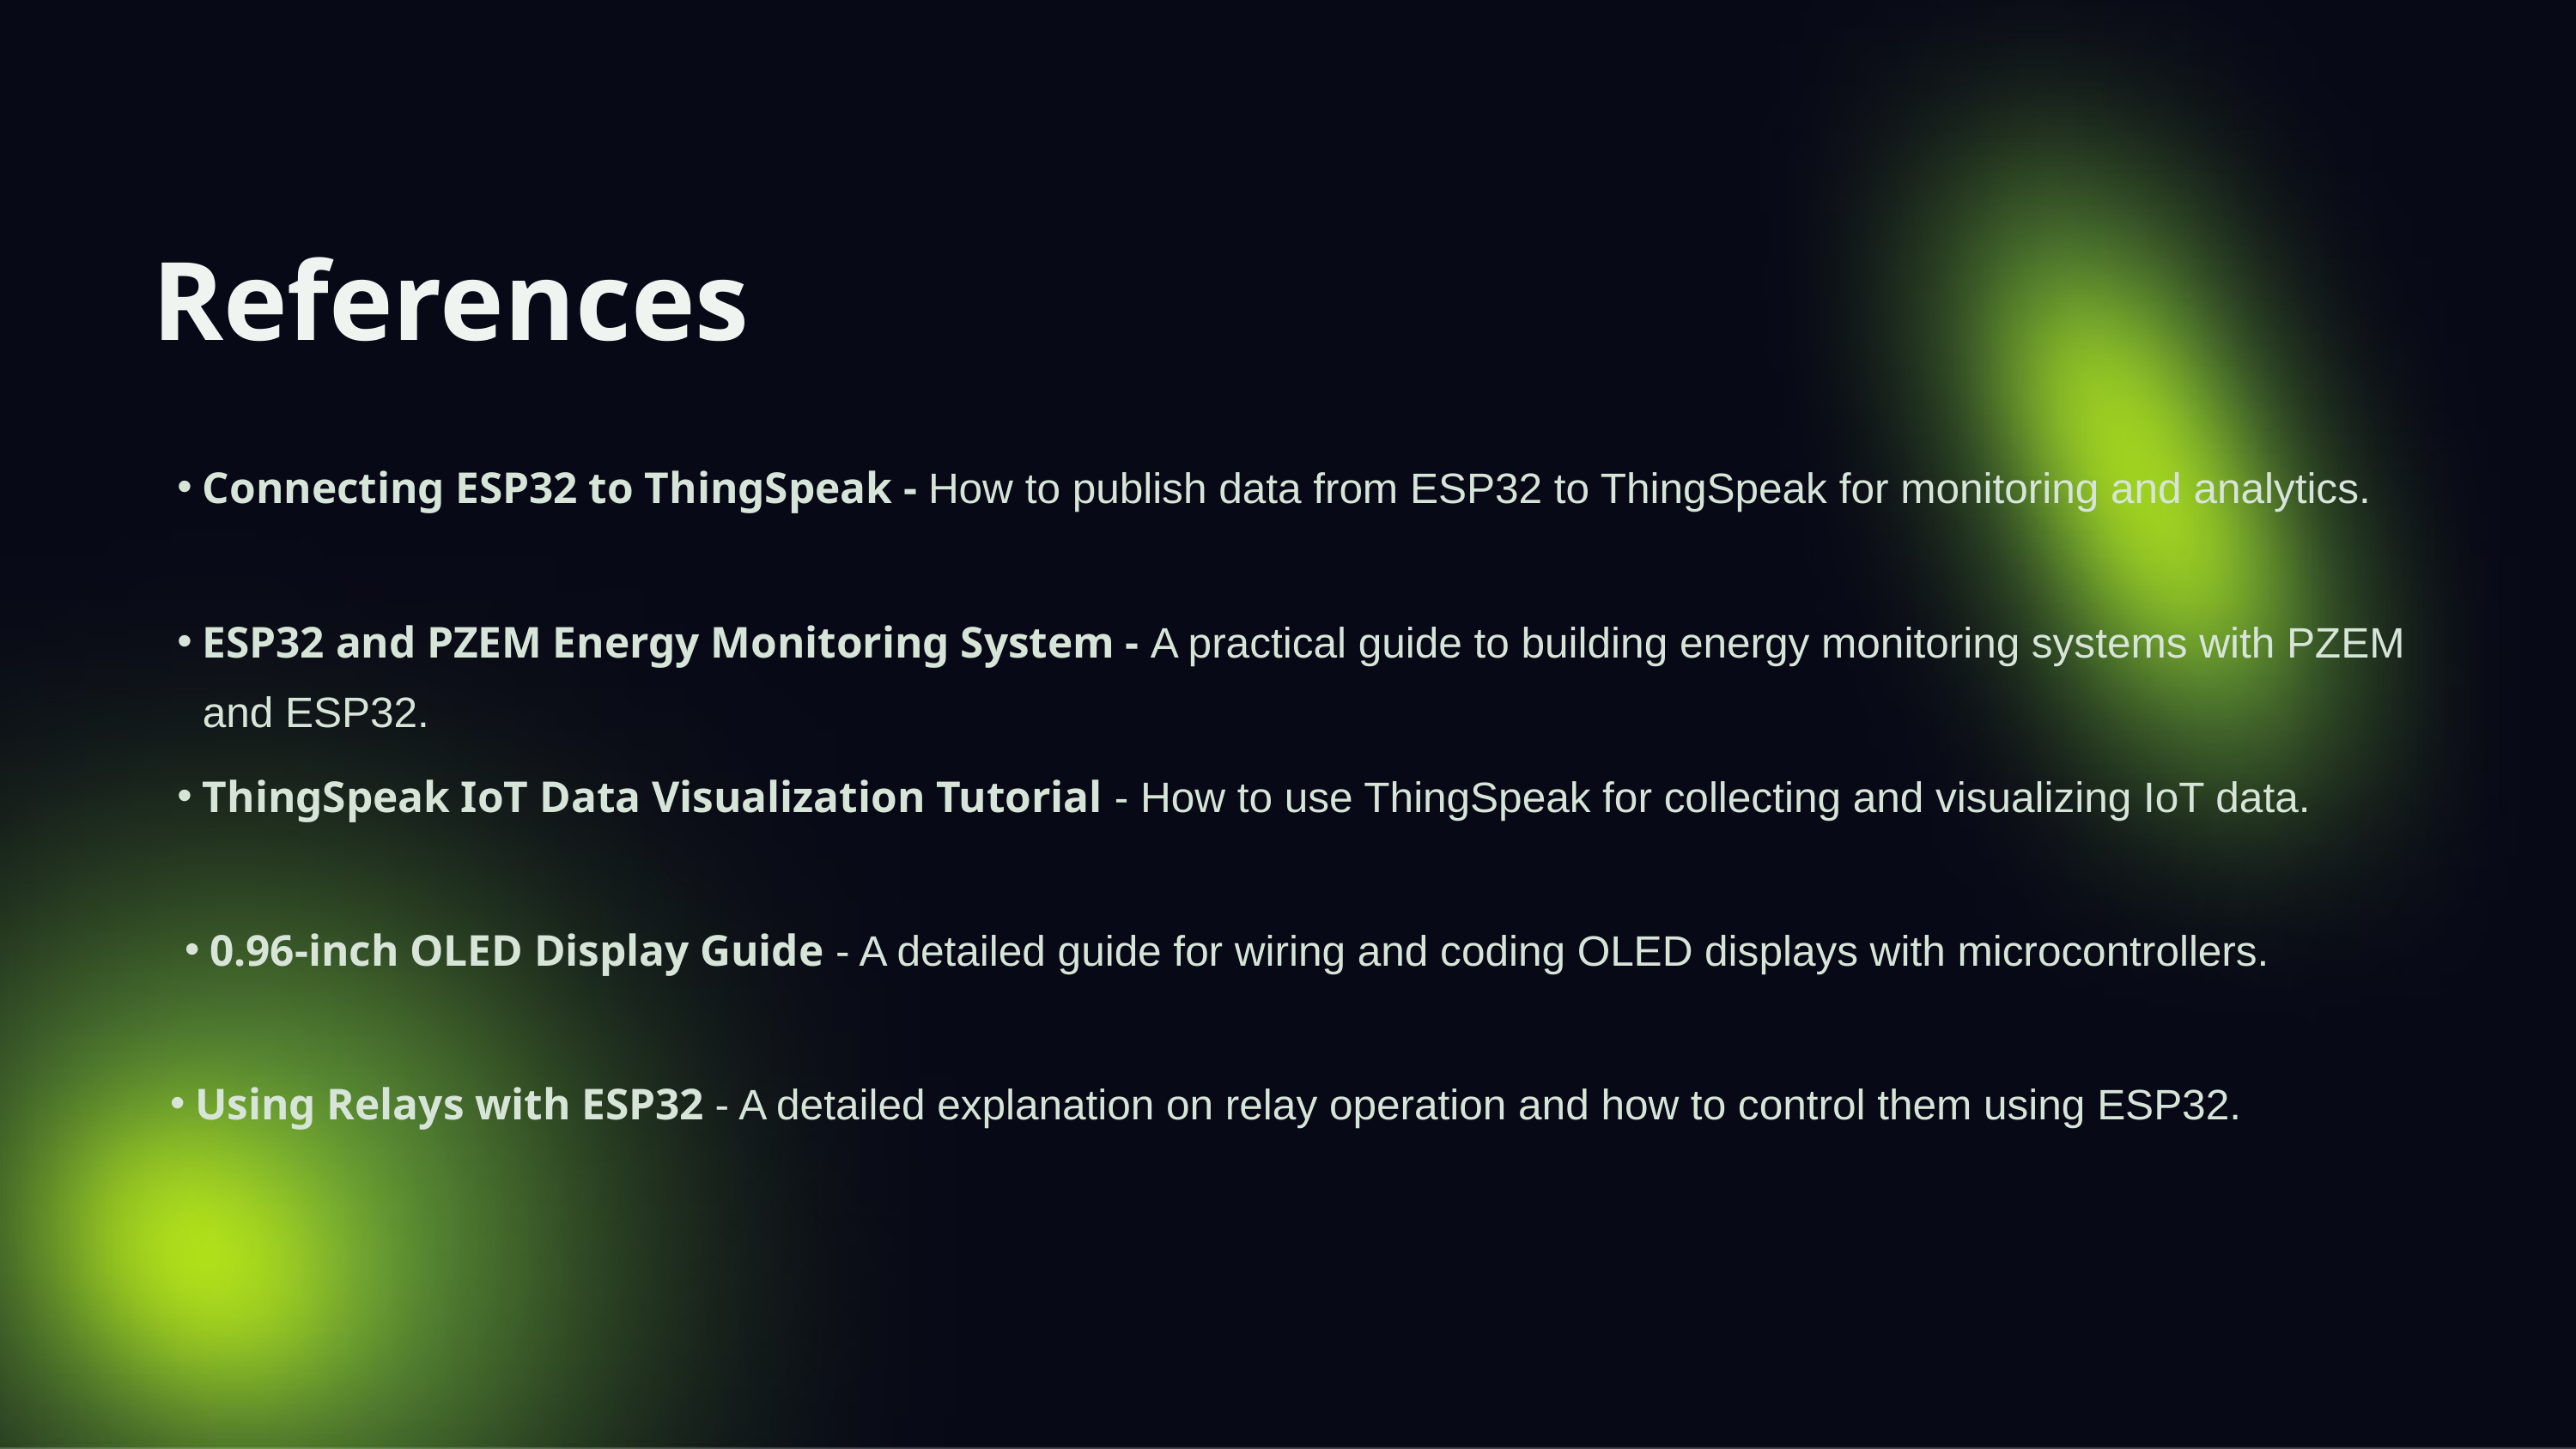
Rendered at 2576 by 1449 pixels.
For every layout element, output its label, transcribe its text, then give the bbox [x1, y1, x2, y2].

text_box Using Relays with ESP32 - A detailed explanation on relay operation and how to control them using ESP32. [144, 1058, 2417, 1129]
text_box [0, 0, 2576, 1449]
text_box References [152, 227, 1239, 362]
text_box 0.96-inch OLED Display Guide - A detailed guide for wiring and coding OLED displays with microcontrollers. [159, 905, 2432, 975]
text_box ESP32 and PZEM Energy Monitoring System - A practical guide to building energy monitoring systems with PZEM and ESP32. [152, 597, 2424, 736]
text_box ThingSpeak IoT Data Visualization Tutorial - How to use ThingSpeak for collecting and visualizing IoT data. [152, 751, 2424, 821]
text_box Connecting ESP32 to ThingSpeak - How to publish data from ESP32 to ThingSpeak for monitoring and analytics. [152, 442, 2424, 512]
